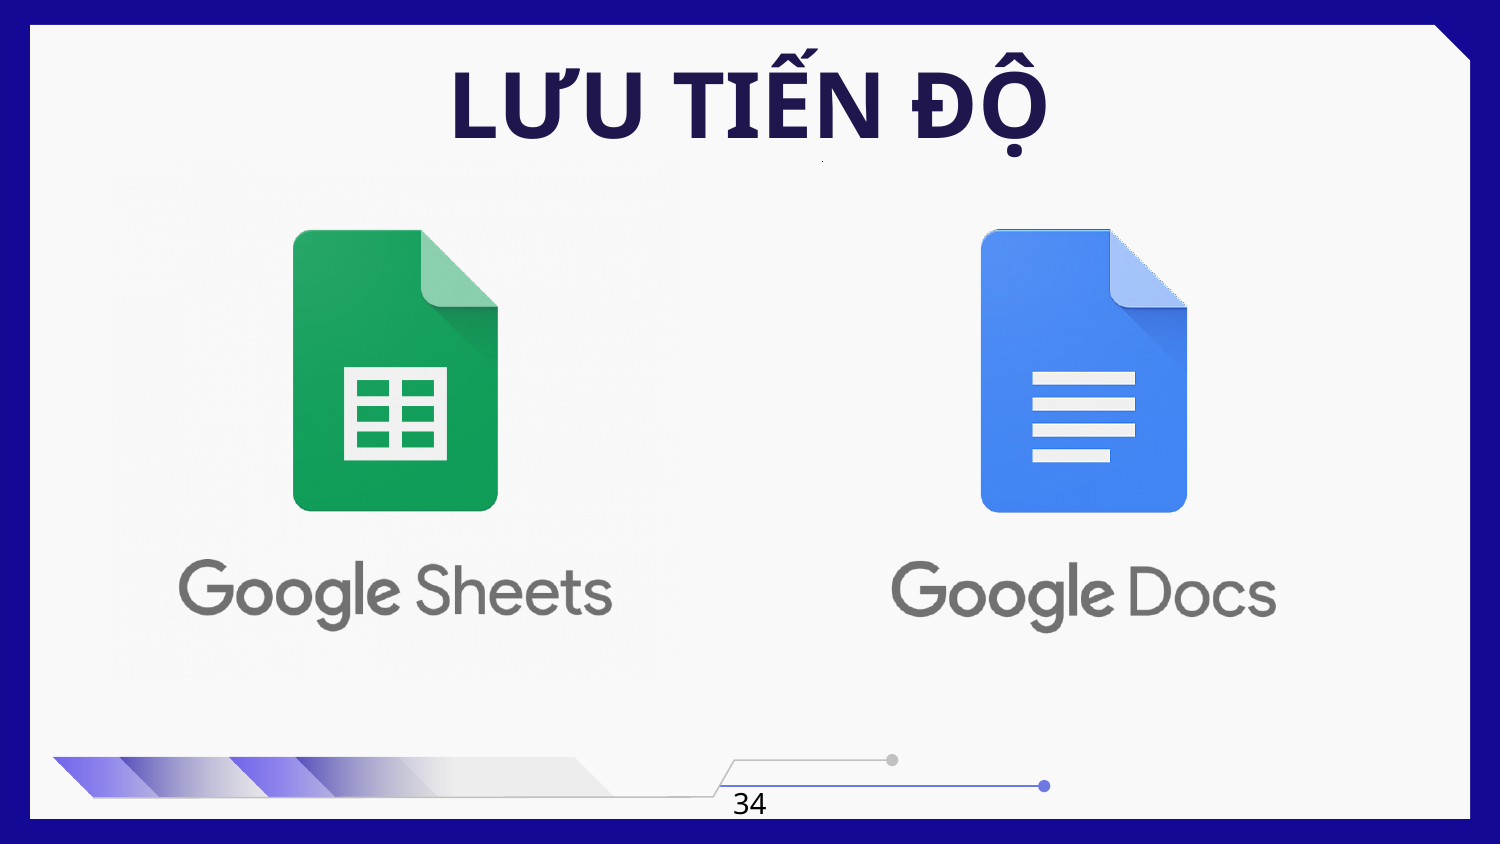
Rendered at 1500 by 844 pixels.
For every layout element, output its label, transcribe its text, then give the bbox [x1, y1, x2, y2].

picture [45, 755, 627, 824]
text_box LƯU TIẾN ĐỘ [0, 23, 1500, 165]
slide_number 34 [525, 777, 975, 838]
picture [110, 161, 681, 683]
picture [822, 161, 1346, 686]
